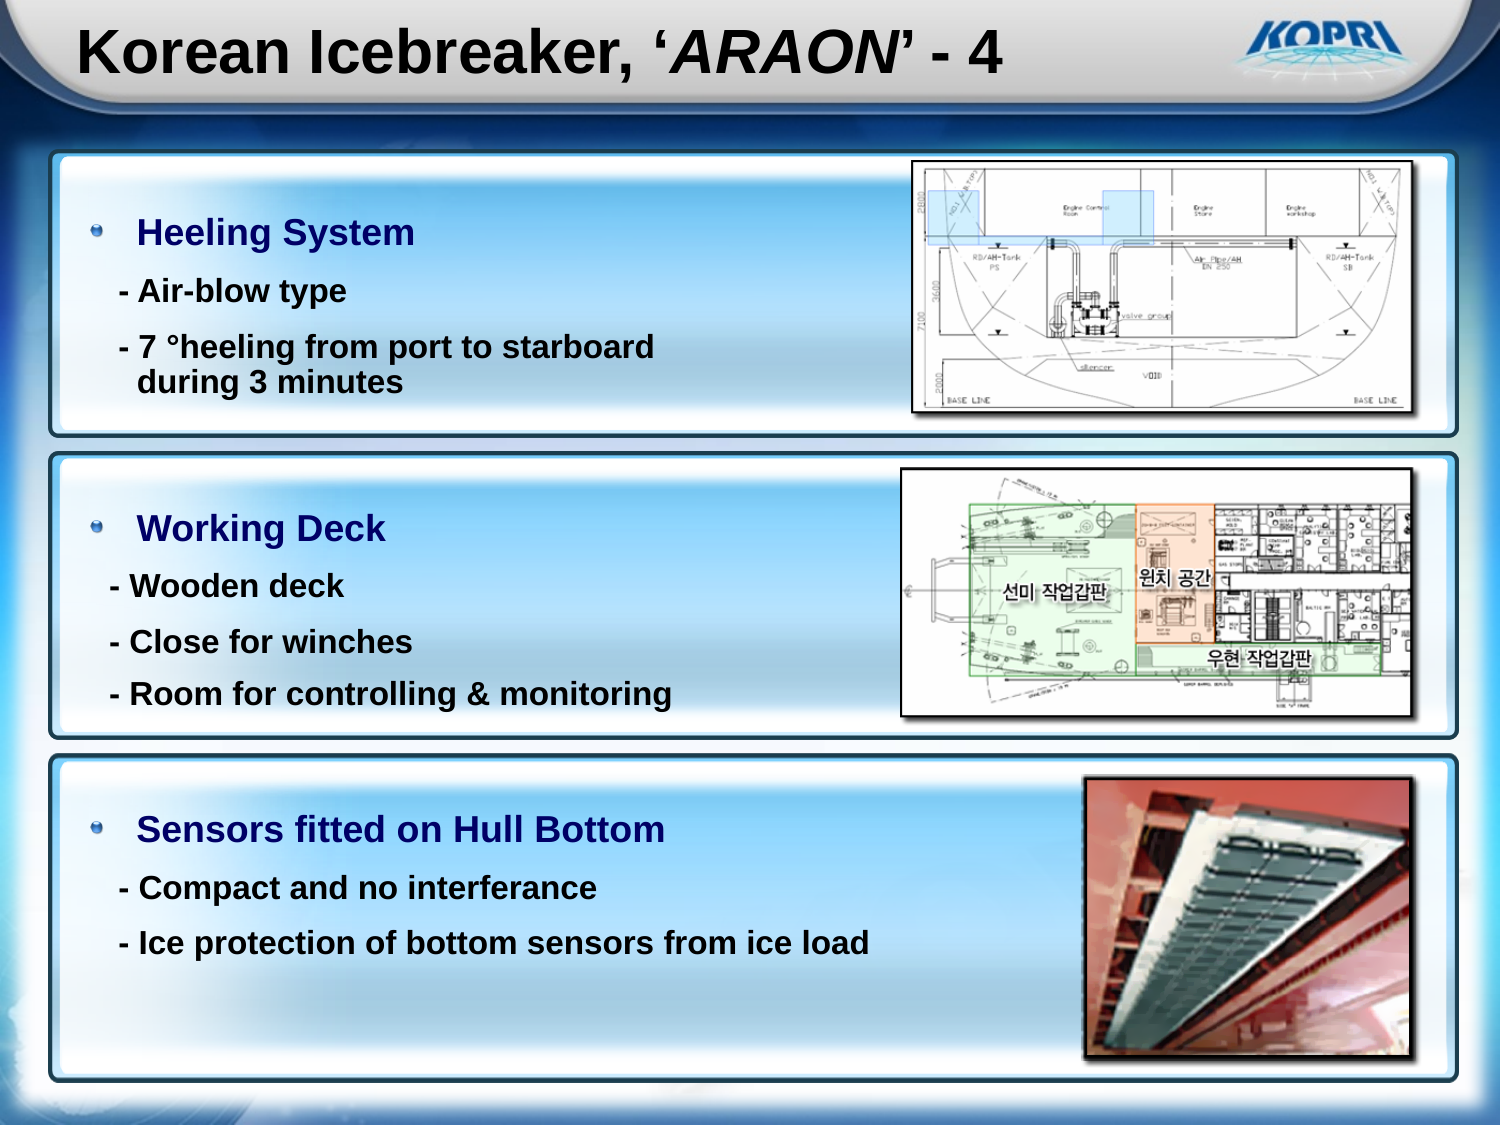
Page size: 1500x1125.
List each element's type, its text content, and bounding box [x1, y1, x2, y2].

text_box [48, 148, 1459, 439]
text_box Korean Icebreaker, ‘ARAON’ - 4 [61, 11, 1247, 86]
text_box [48, 752, 1459, 1083]
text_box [48, 450, 1459, 741]
picture [0, 0, 1500, 1125]
